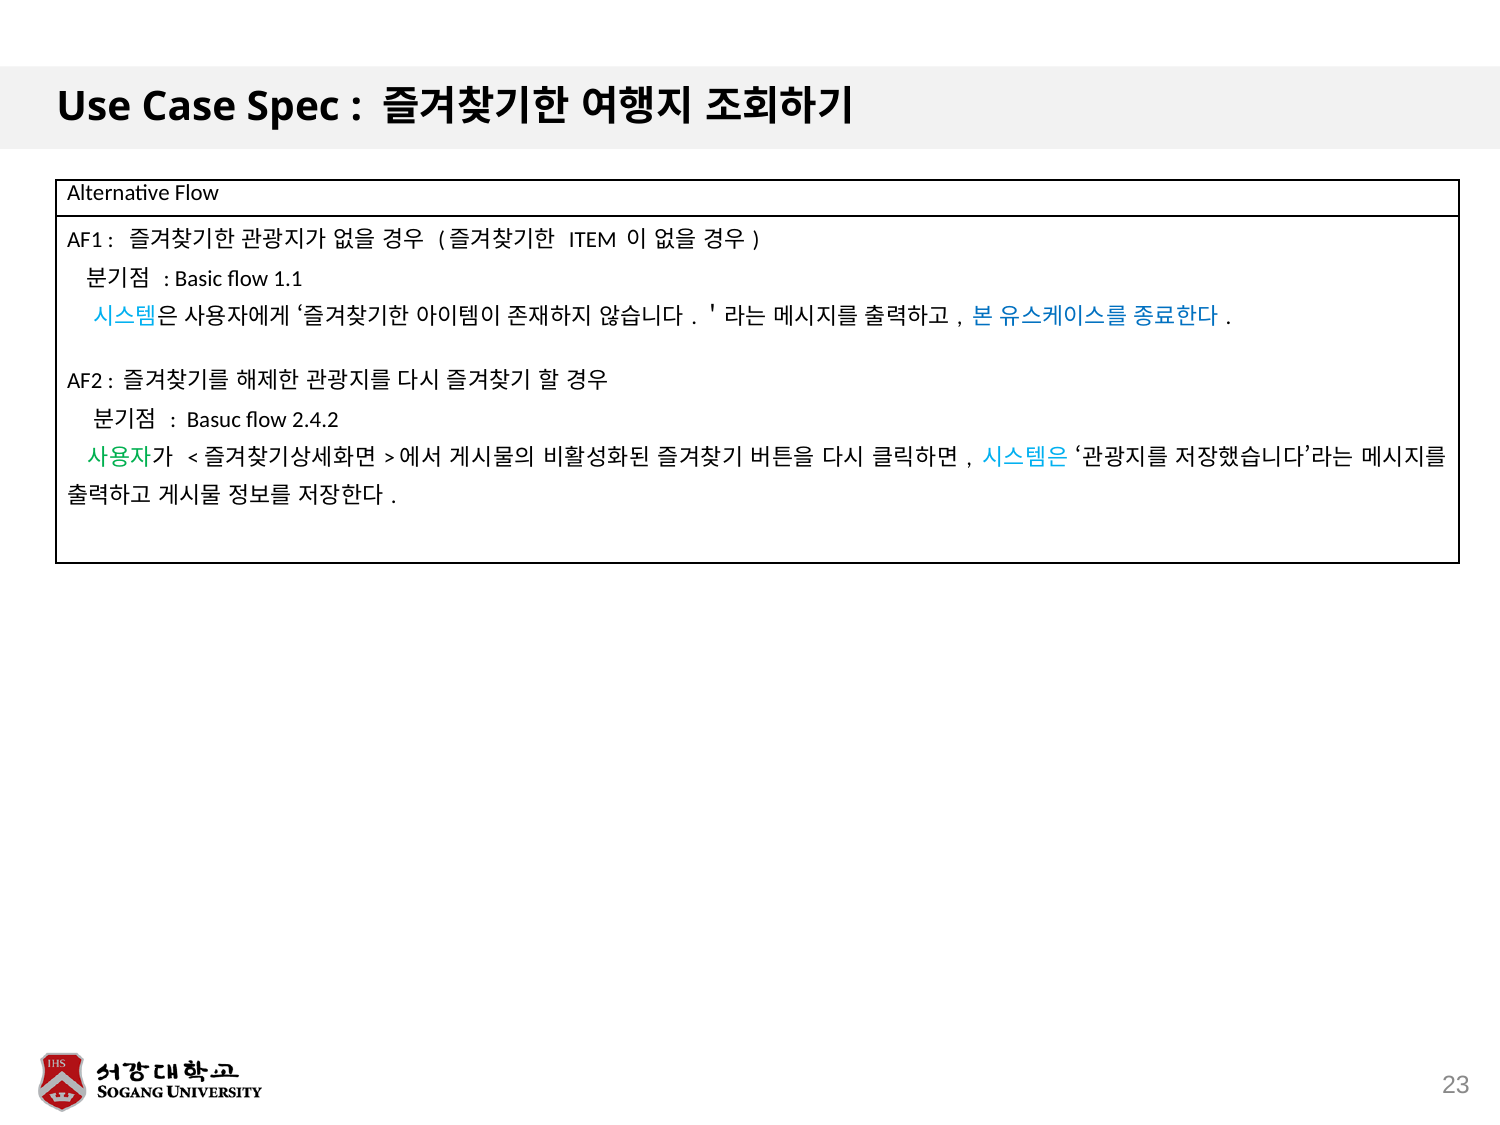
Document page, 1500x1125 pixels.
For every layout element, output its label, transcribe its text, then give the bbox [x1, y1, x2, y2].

picture [0, 1031, 294, 1125]
table_header Alternative Flow [57, 181, 1458, 215]
slide_number 23 [1147, 1053, 1485, 1114]
title Use Case Spec : 즐겨찾기한 여행지 조회하기 [41, 64, 1459, 149]
table_cell AF1 : 즐겨찾기한 관광지가 없을 경우 (즐겨찾기한 ITEM 이 없을 경우) 분기점 : Basic flow 1.1 시스템은 사용자에게 ‘즐겨찾기한 아이템이 존재하지 않습니다.＇라는 메시지를 출력하고, 본 유스케이스를 종료한다. AF2 : 즐겨찾기를 해제한 관광지를 다시 즐겨찾기 할 경우 분기점 : Basuc flow 2.4.2 사용자가 <즐겨찾기상세화면>에서 게시물의 비활성화된 즐겨찾기 버튼을 다시 클릭하면, 시스템은 ‘관광지를 저장했습니다’라는 메시지를 출력하고 게시물 정보를 저장한다. [57, 217, 1458, 562]
